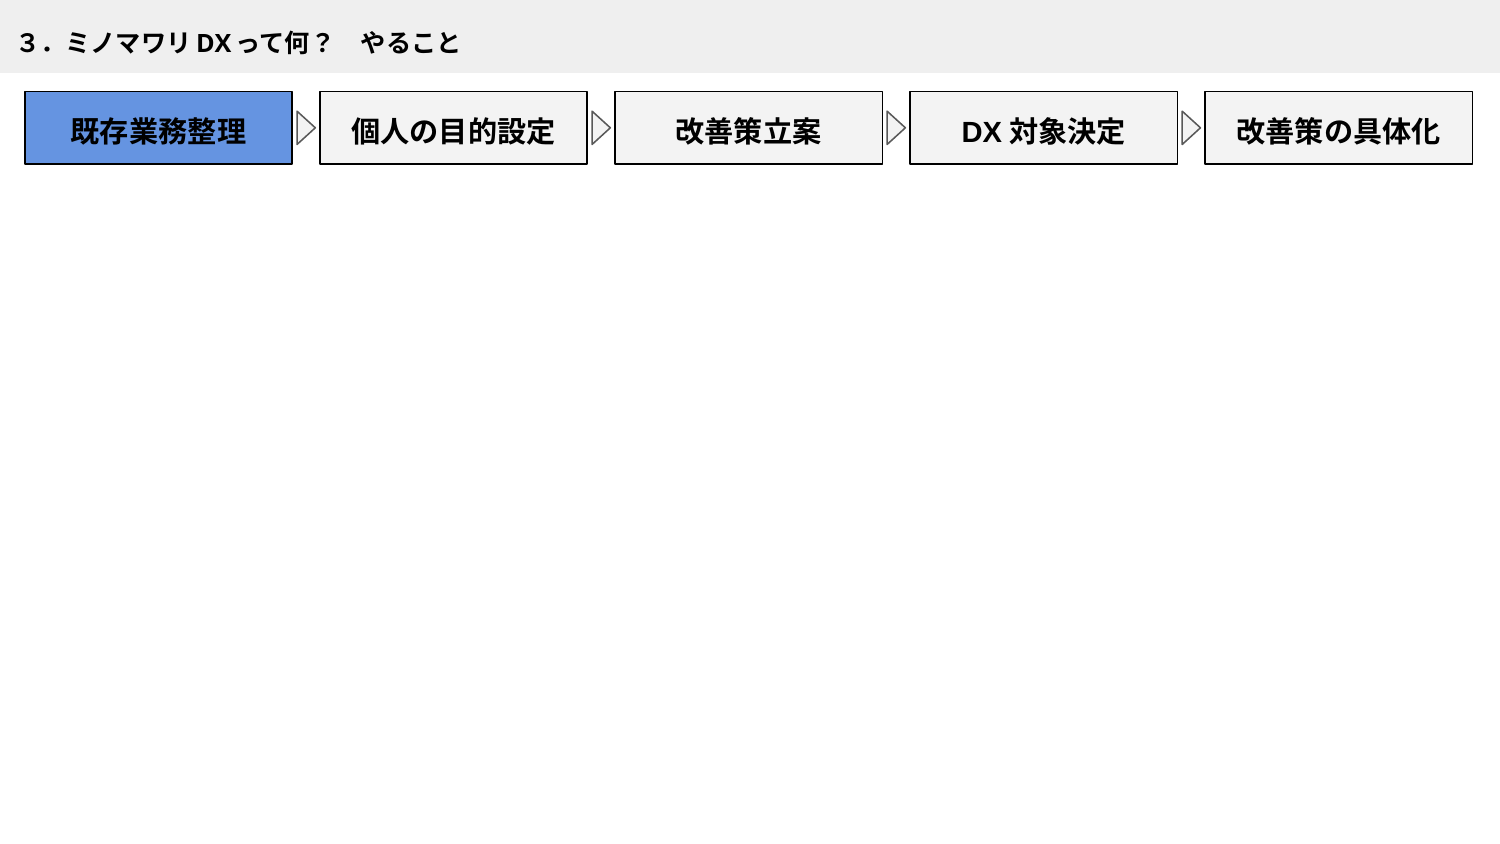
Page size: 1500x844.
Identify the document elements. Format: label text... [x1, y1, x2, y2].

text_box [297, 111, 316, 145]
text_box [592, 111, 611, 145]
title ３．ミノマワリDXって何？ やること [0, 0, 1500, 73]
text_box 改善策立案 [615, 91, 883, 165]
text_box DX対象決定 [910, 91, 1178, 165]
text_box [1182, 111, 1201, 145]
text_box 既存業務整理 [24, 91, 293, 165]
text_box [887, 111, 906, 145]
text_box 個人の目的設定 [320, 91, 588, 165]
text_box 改善策の具体化 [1205, 91, 1473, 165]
